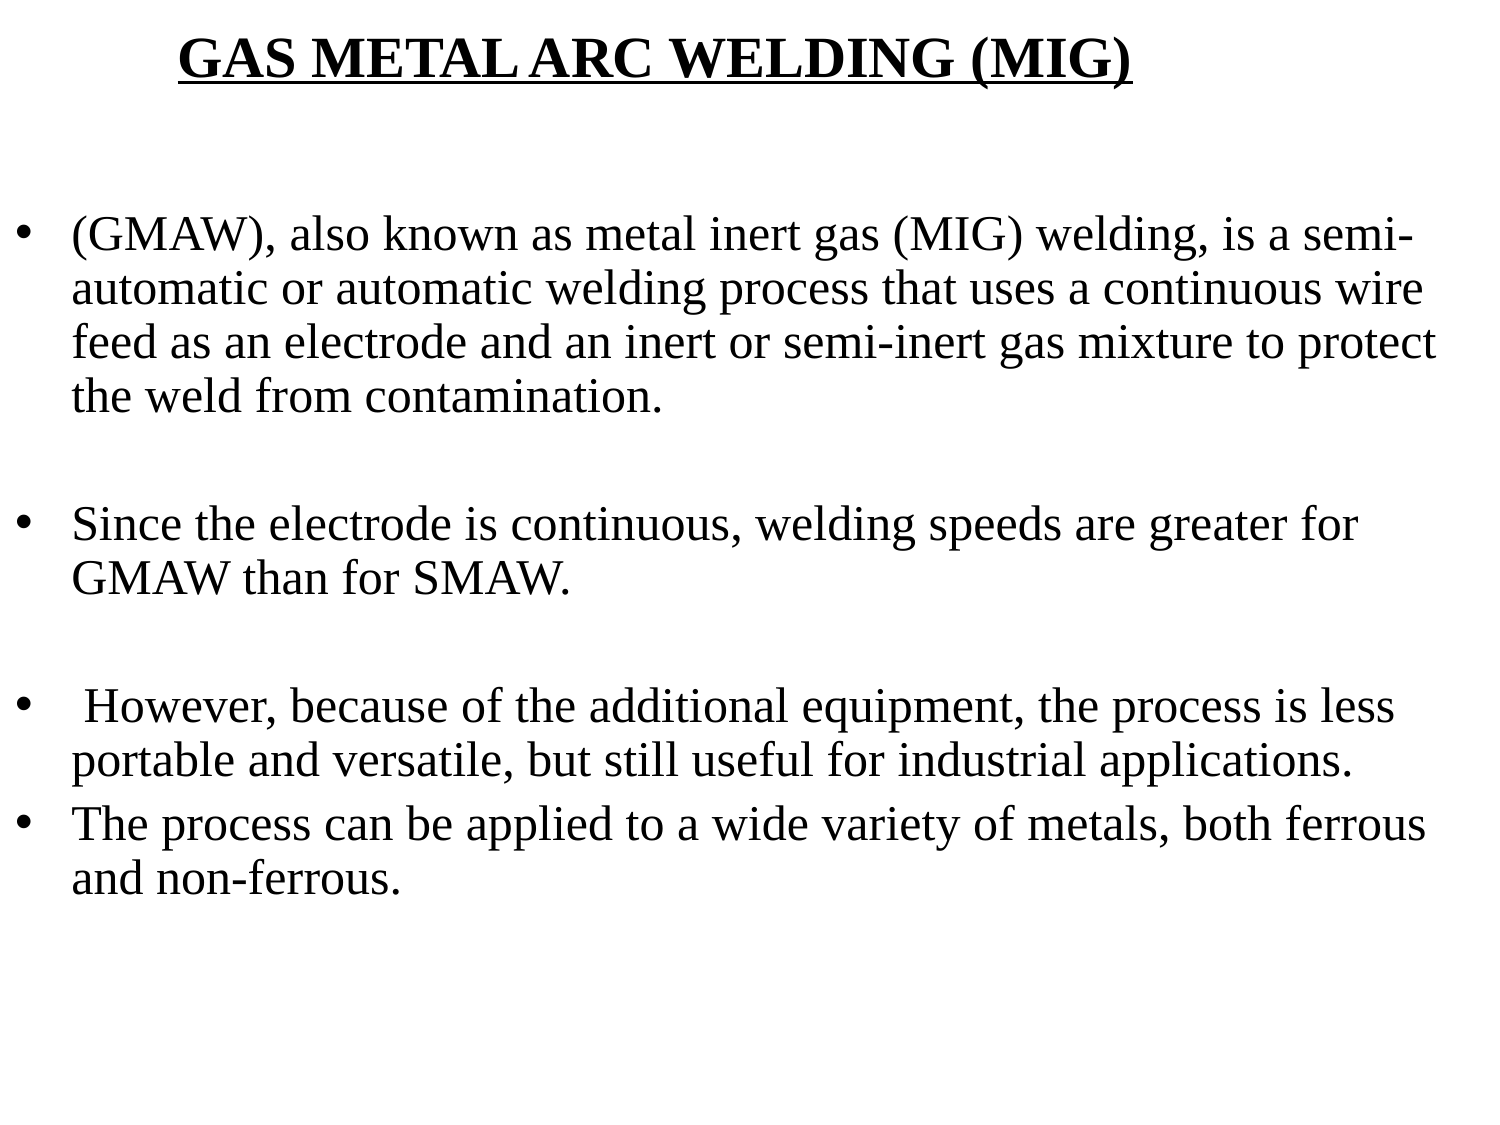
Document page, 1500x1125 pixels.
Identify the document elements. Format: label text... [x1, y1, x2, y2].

list (GMAW), also known as metal inert gas (MIG) welding, is a semi-automatic or automatic welding process that uses a continuous wire feed as an electrode and an inert or semi-inert gas mixture to protect the weld from contamination. Since the electrode is continuous, welding speeds are greater for GMAW than for SMAW. However, because of the additional equipment, the process is less portable and versatile, but still useful for industrial applications. The process can be applied to a wide variety of metals, both ferrous and non-ferrous. [0, 200, 1463, 1125]
title GAS METAL ARC WELDING (MIG) [162, 0, 1238, 108]
